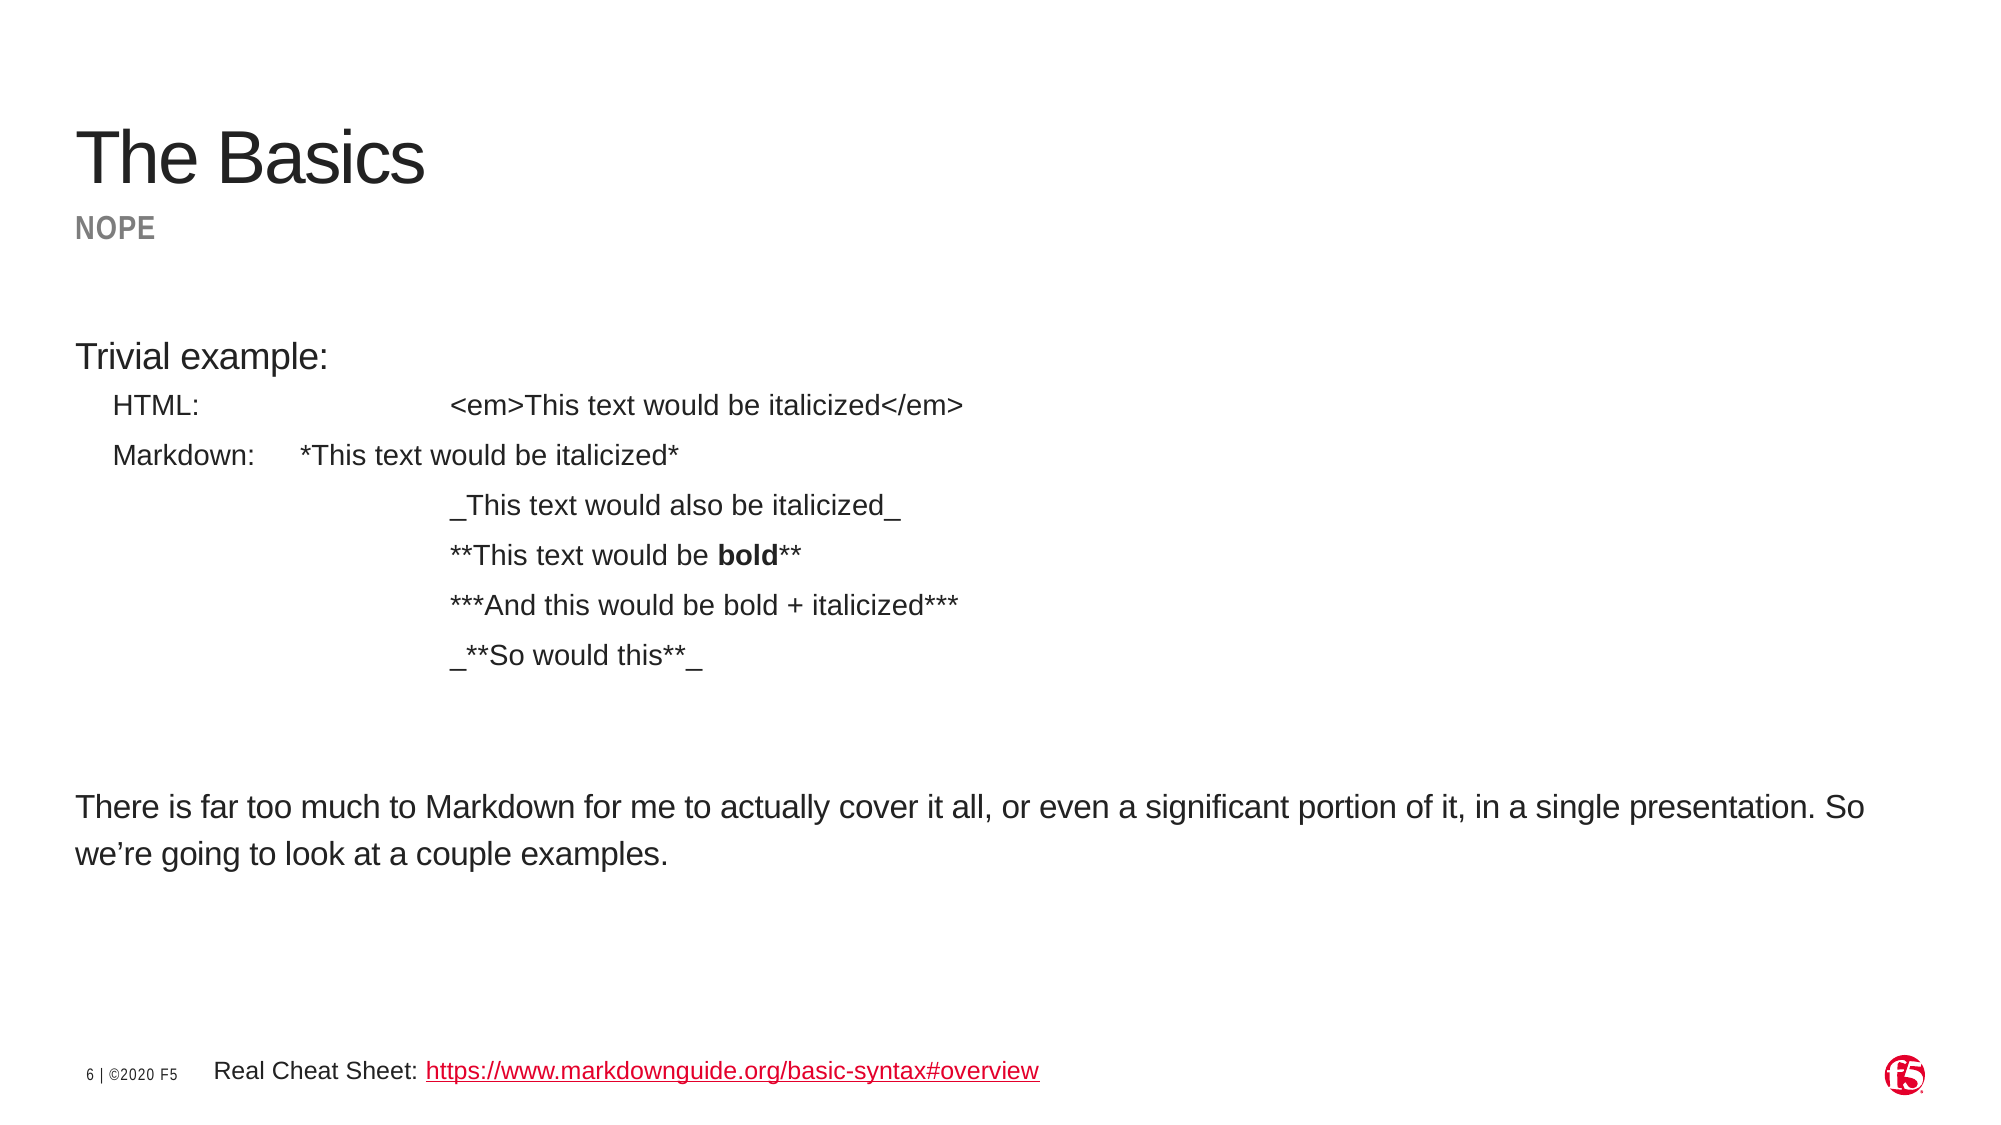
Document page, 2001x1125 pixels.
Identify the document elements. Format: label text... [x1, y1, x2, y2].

text_box Real Cheat Sheet: https://www.markdownguide.org/basic-syntax#overview [213, 1058, 1642, 1099]
list Trivial example: HTML: <em>This text would be italicized</em> Markdown: *This text would be italicized* _This text would also be italicized_ **This text would be bold** ***And this would be bold + italicized*** _**So would this**_ There is far too much to Markdown for me to actually cover it all, or even a significant portion of it, in a single presentation. So we’re going to look at a couple examples. [75, 322, 1925, 990]
title The Basics [75, 75, 1925, 199]
list nope [75, 206, 1925, 247]
